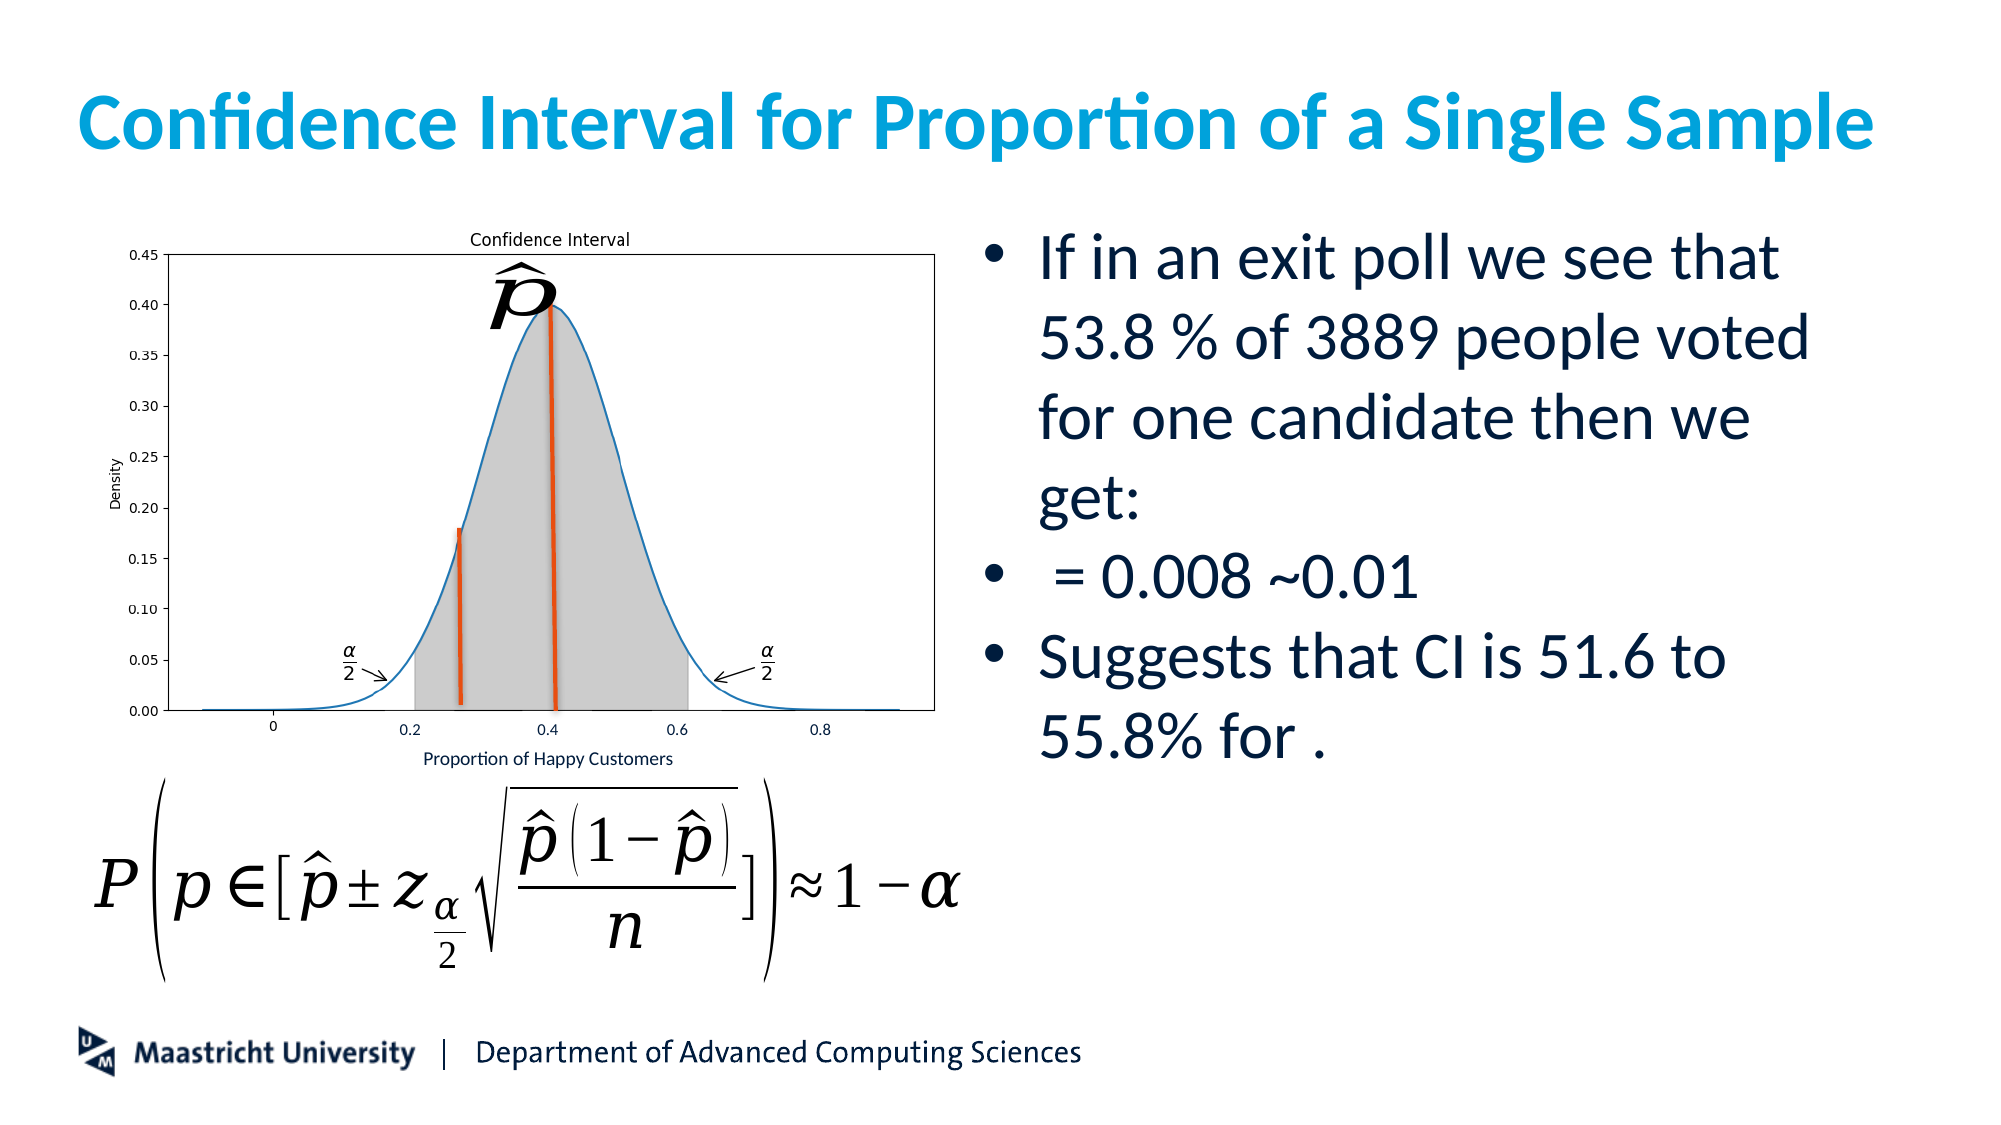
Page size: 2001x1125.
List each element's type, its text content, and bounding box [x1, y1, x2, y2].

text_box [43, 182, 1032, 778]
title Confidence Interval for Proportion of a Single Sample [78, 67, 1900, 192]
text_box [550, 296, 556, 712]
